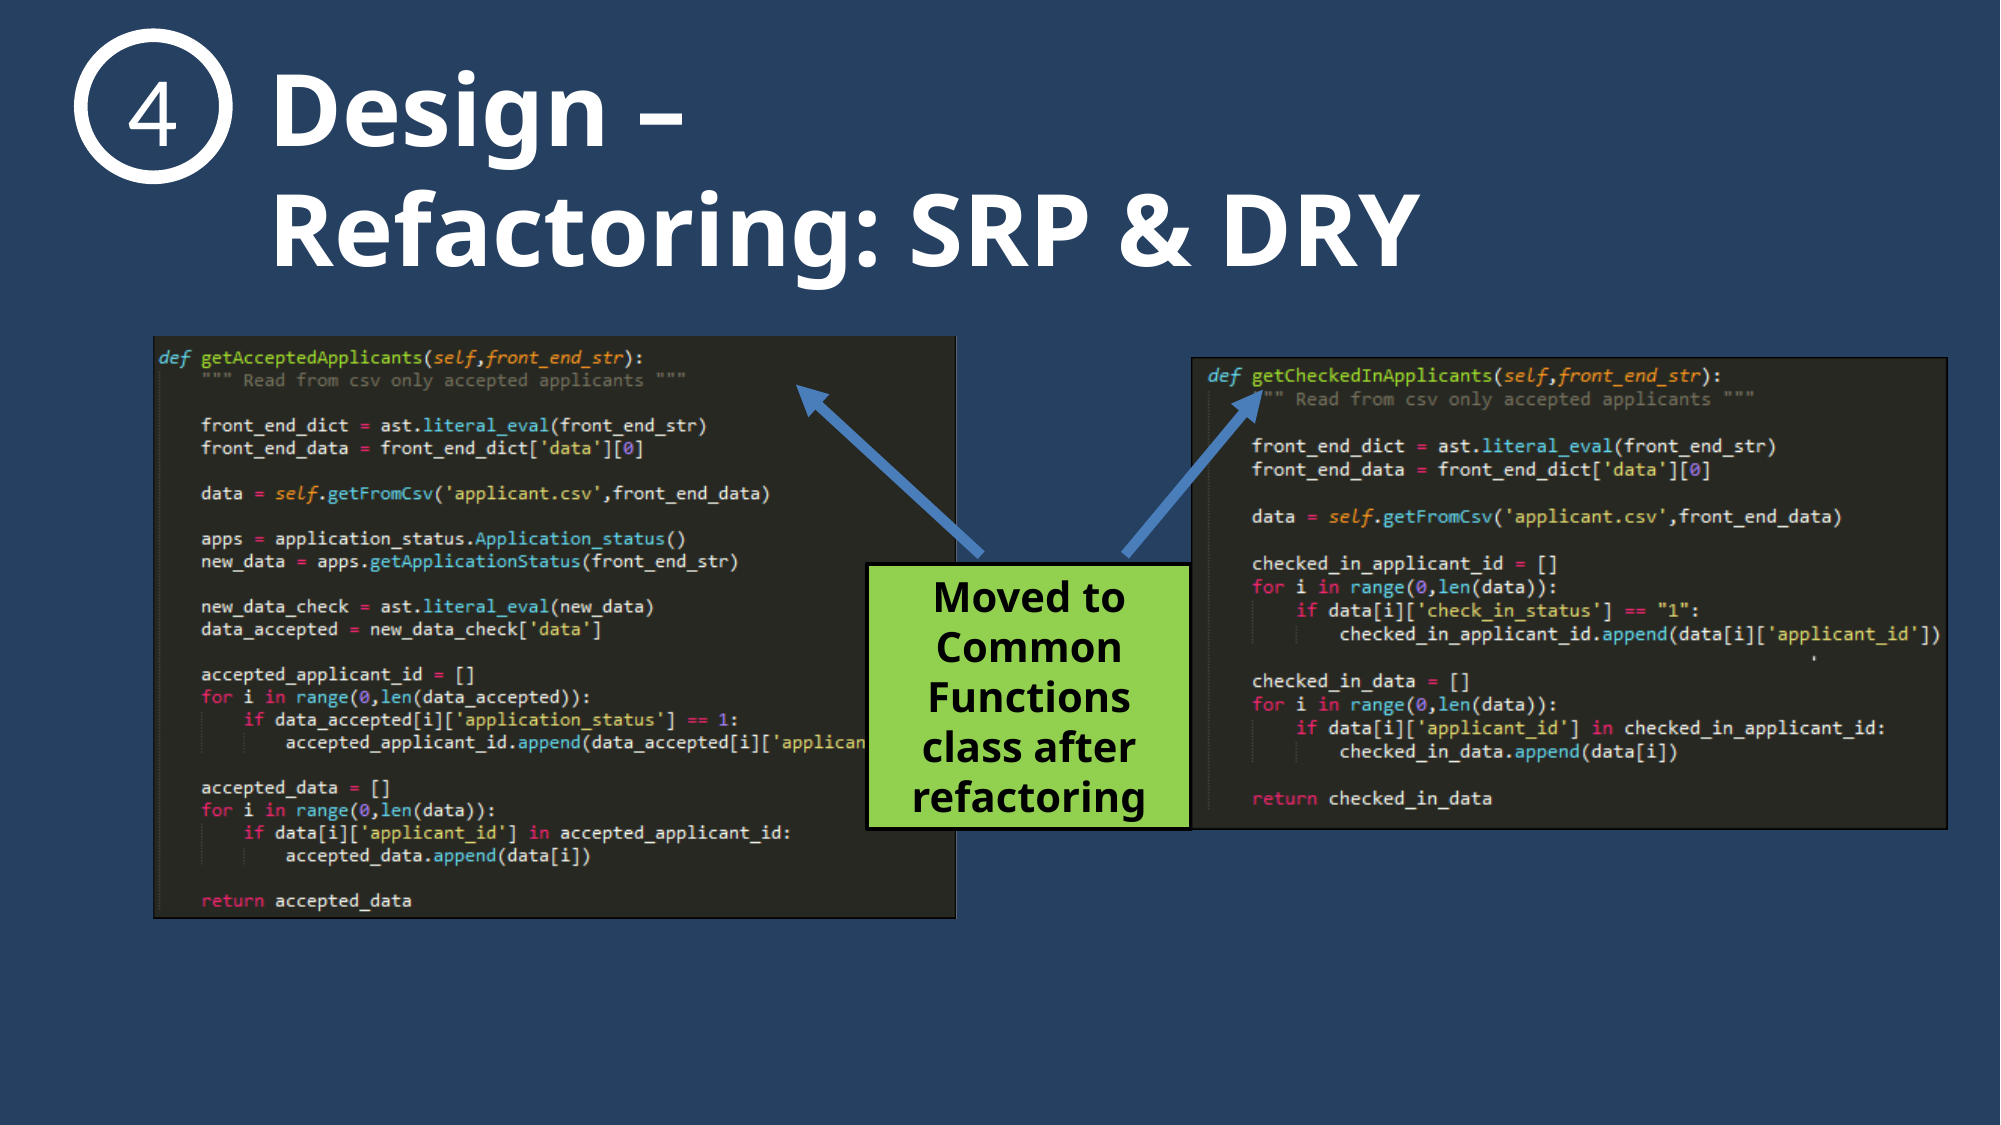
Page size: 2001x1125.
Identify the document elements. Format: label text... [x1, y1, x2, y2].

picture [1190, 357, 1948, 830]
text_box Design – Refactoring: SRP & DRY [253, 38, 1464, 294]
picture [153, 336, 957, 919]
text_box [1124, 389, 1264, 556]
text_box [795, 384, 982, 556]
text_box Moved to Common Functions class after refactoring [960, 563, 1185, 829]
text_box 4 [73, 28, 233, 185]
